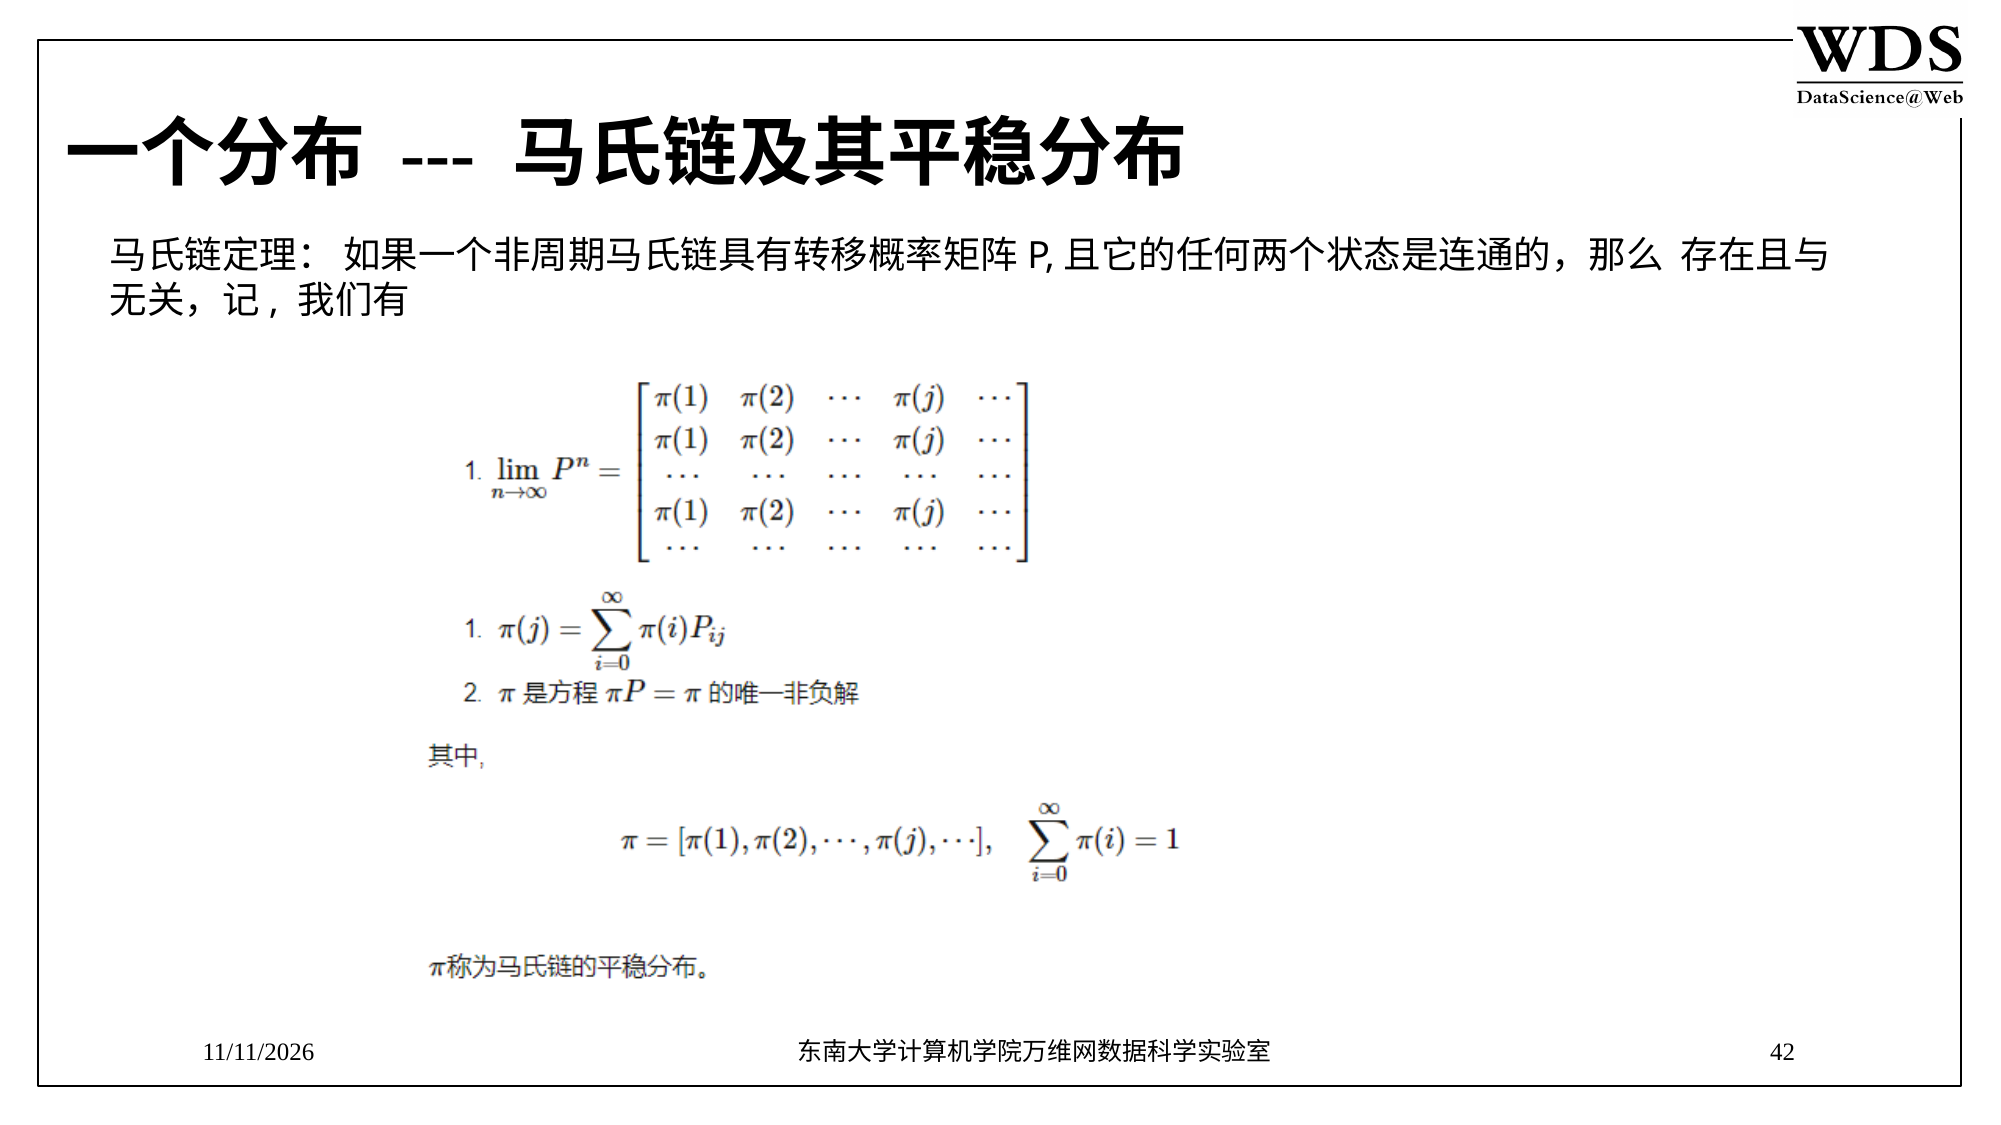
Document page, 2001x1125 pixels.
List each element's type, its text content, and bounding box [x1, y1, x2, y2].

picture [394, 356, 1423, 1013]
footer 东南大学计算机学院万维网数据科学实验室 [647, 1021, 1422, 1081]
slide_number 42 [1530, 1020, 1811, 1081]
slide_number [187, 1020, 570, 1081]
title 一个分布 --- 马氏链及其平稳分布 [50, 44, 1722, 267]
picture [1793, 0, 1968, 118]
